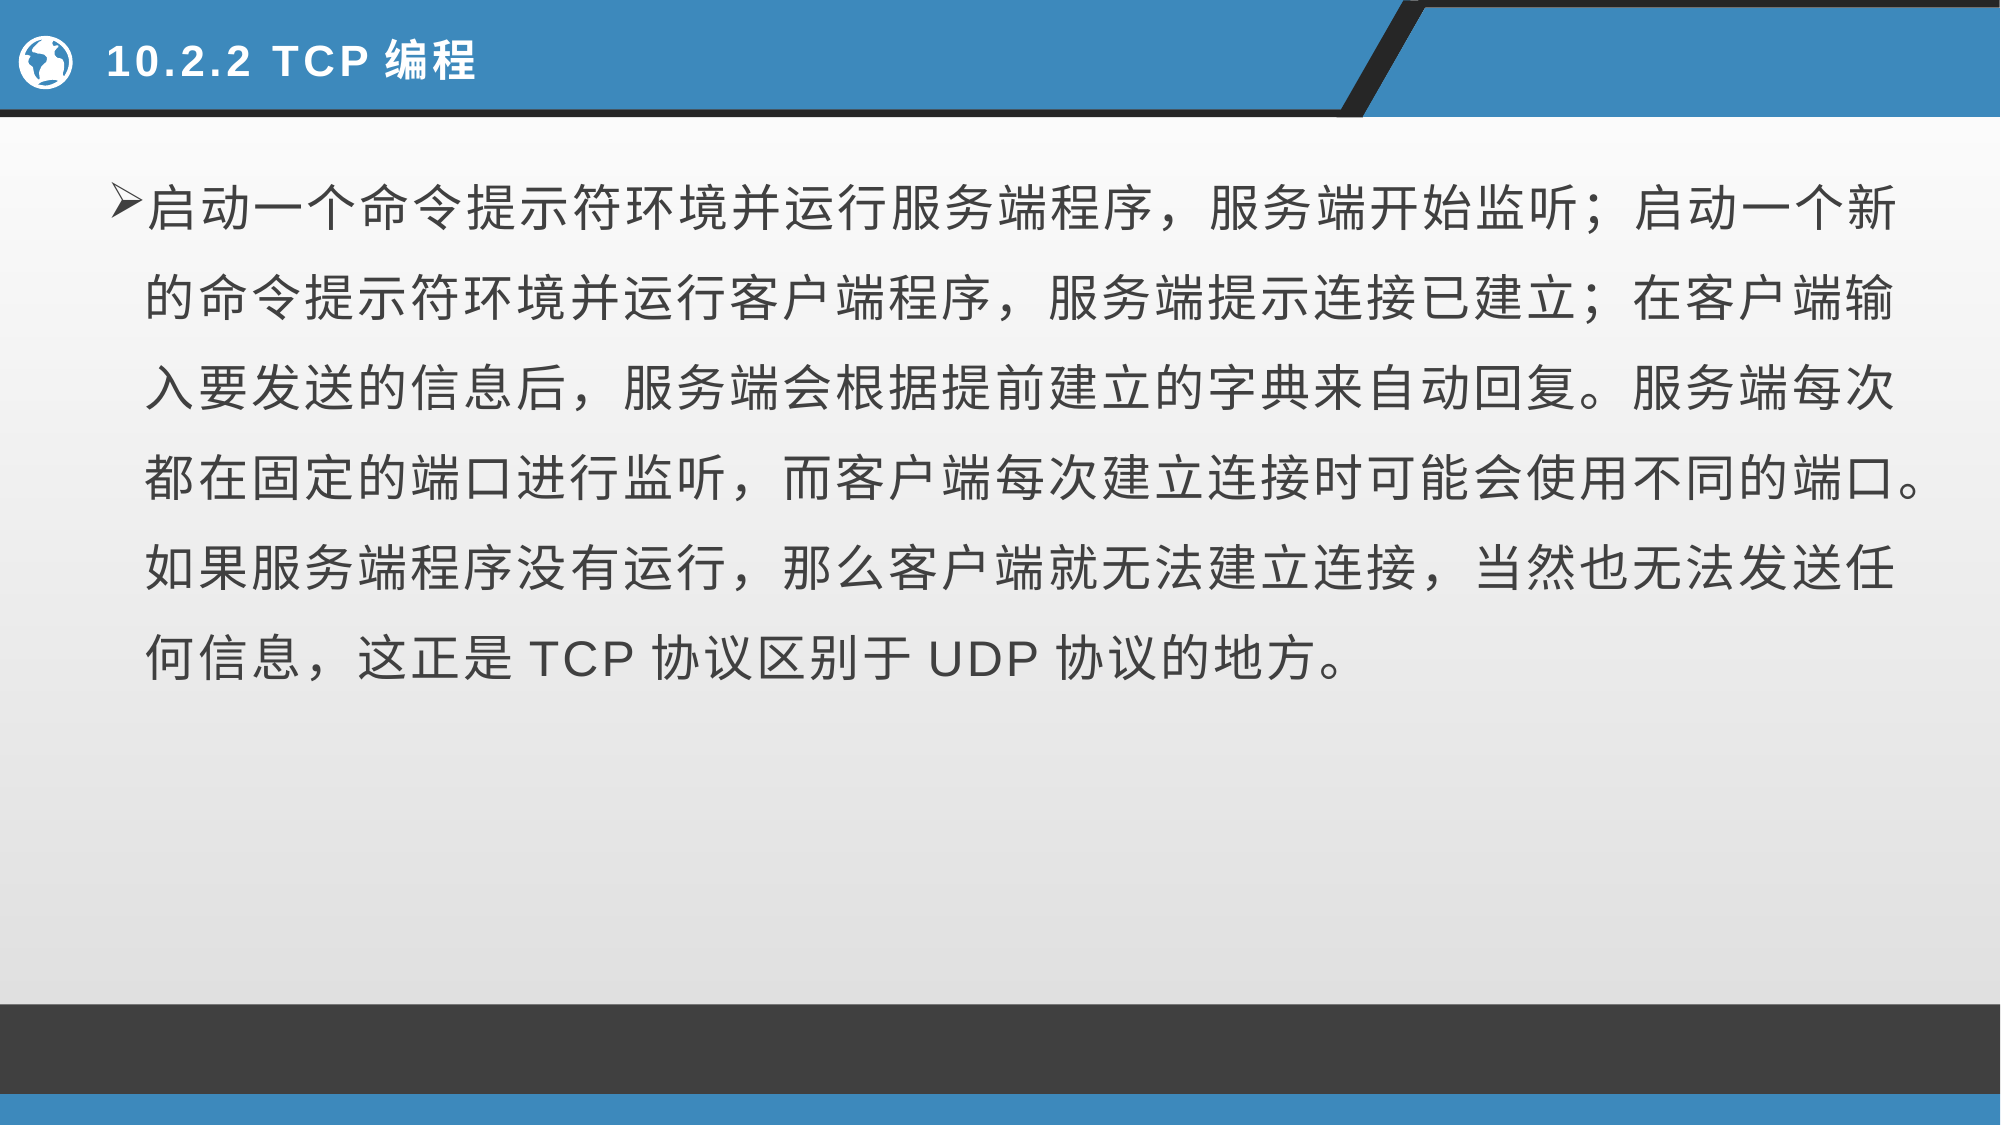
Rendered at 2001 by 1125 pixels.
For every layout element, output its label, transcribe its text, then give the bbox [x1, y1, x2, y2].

list 启动一个命令提示符环境并运行服务端程序，服务端开始监听；启动一个新的命令提示符环境并运行客户端程序，服务端提示连接已建立；在客户端输入要发送的信息后，服务端会根据提前建立的字典来自动回复。服务端每次都在固定的端口进行监听，而客户端每次建立连接时可能会使用不同的端口。如果服务端程序没有运行，那么客户端就无法建立连接，当然也无法发送任何信息，这正是TCP协议区别于UDP协议的地方。 [90, 146, 1921, 976]
title 10.2.2 TCP编程 [90, 0, 977, 161]
